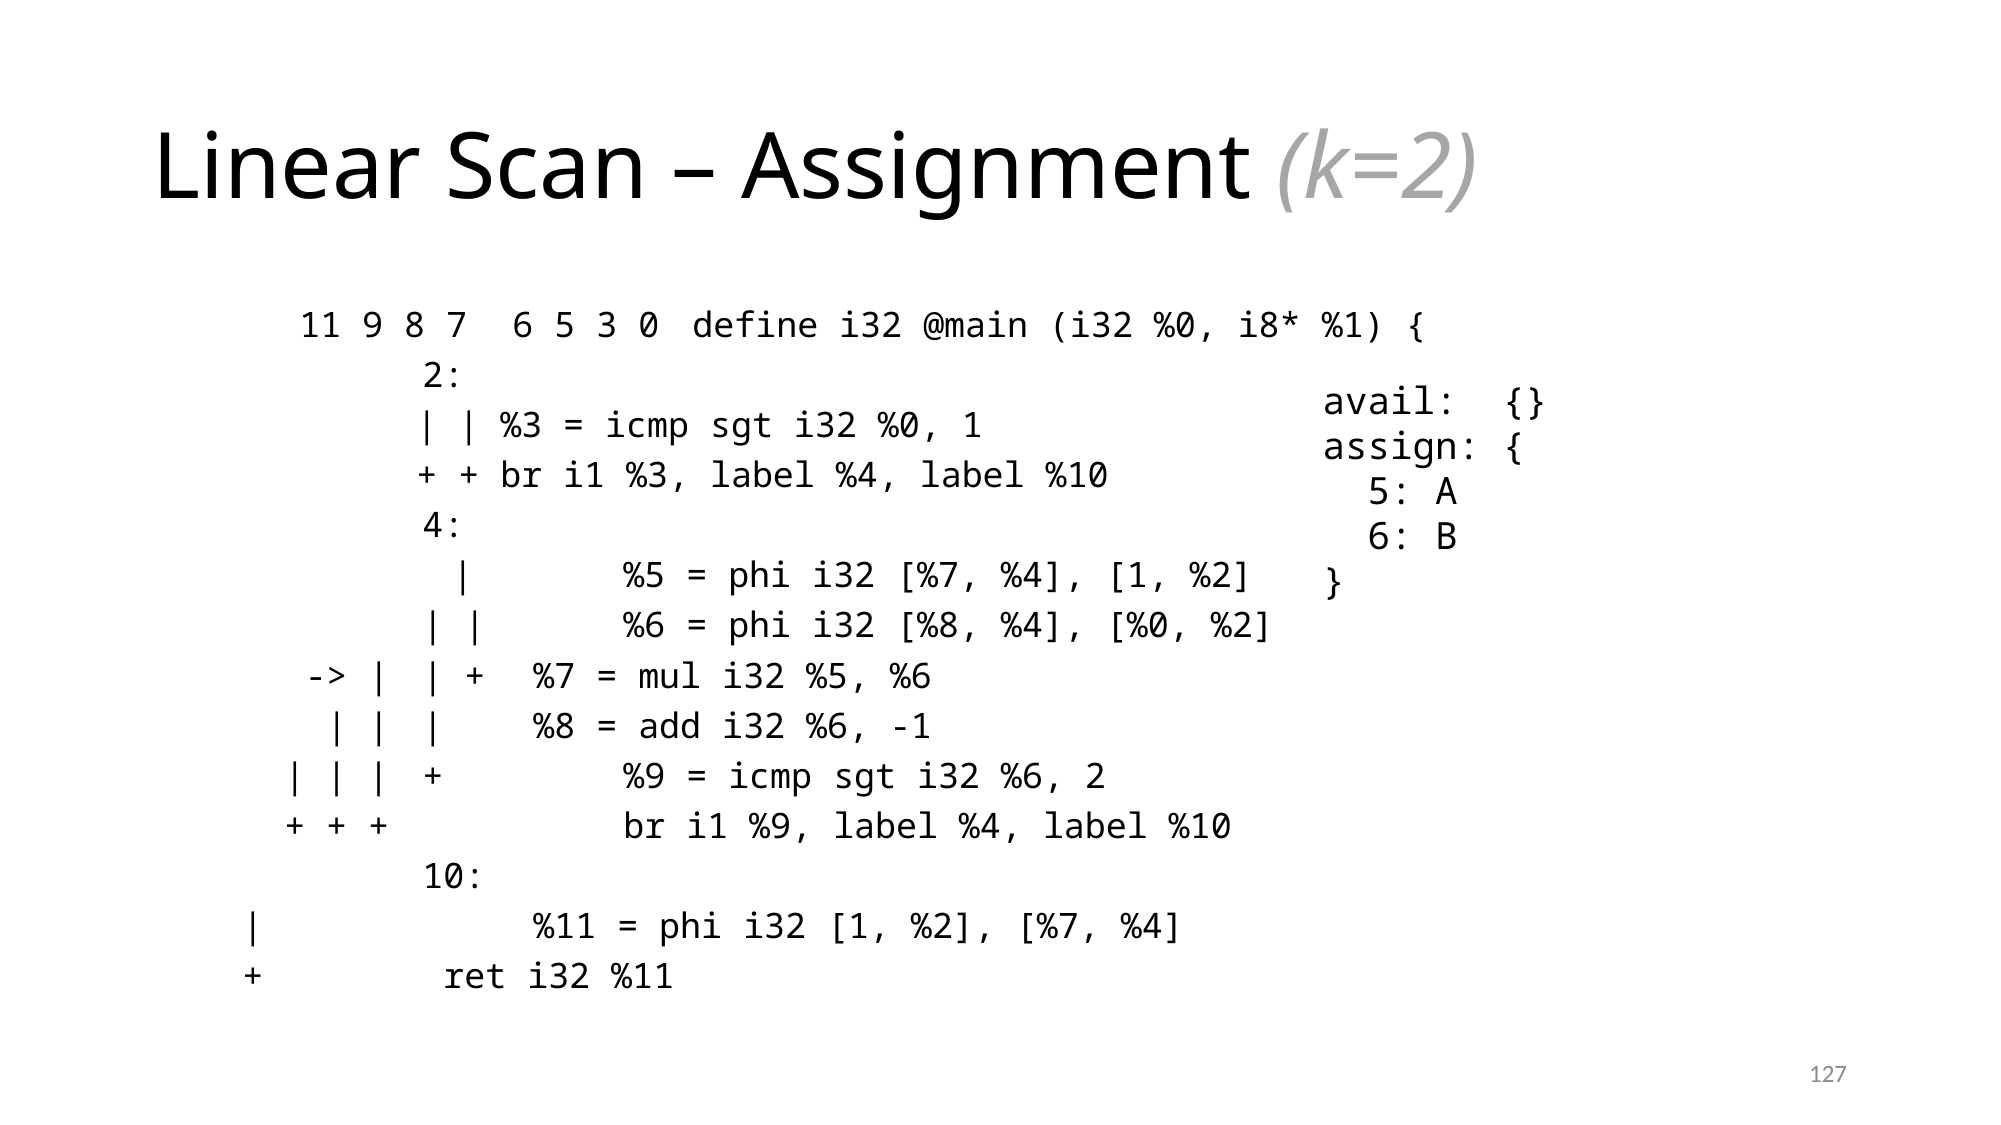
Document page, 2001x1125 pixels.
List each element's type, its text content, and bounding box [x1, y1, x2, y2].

text_box avail: {} assign: { 5: A 6: B } [1307, 369, 1782, 610]
slide_number 127 [1412, 1042, 1863, 1103]
list 11 9 8 7 6 5 3 0 define i32 @main (i32 %0, i8* %1) { 2: | | %3 = icmp sgt i32 %0, 1 + + br i1 %3, label %4, label %10 4: | %5 = phi i32 [%7, %4], [1, %2] | | %6 = phi i32 [%8, %4], [%0, %2] -> | | + %7 = mul i32 %5, %6 | | | %8 = add i32 %6, -1 | | | + %9 = icmp sgt i32 %6, 2 + + + br i1 %9, label %4, label %10 10: | %11 = phi i32 [1, %2], [%7, %4] + ret i32 %11 [137, 299, 1863, 1014]
title Linear Scan – Assignment (k=2) [137, 59, 1863, 278]
